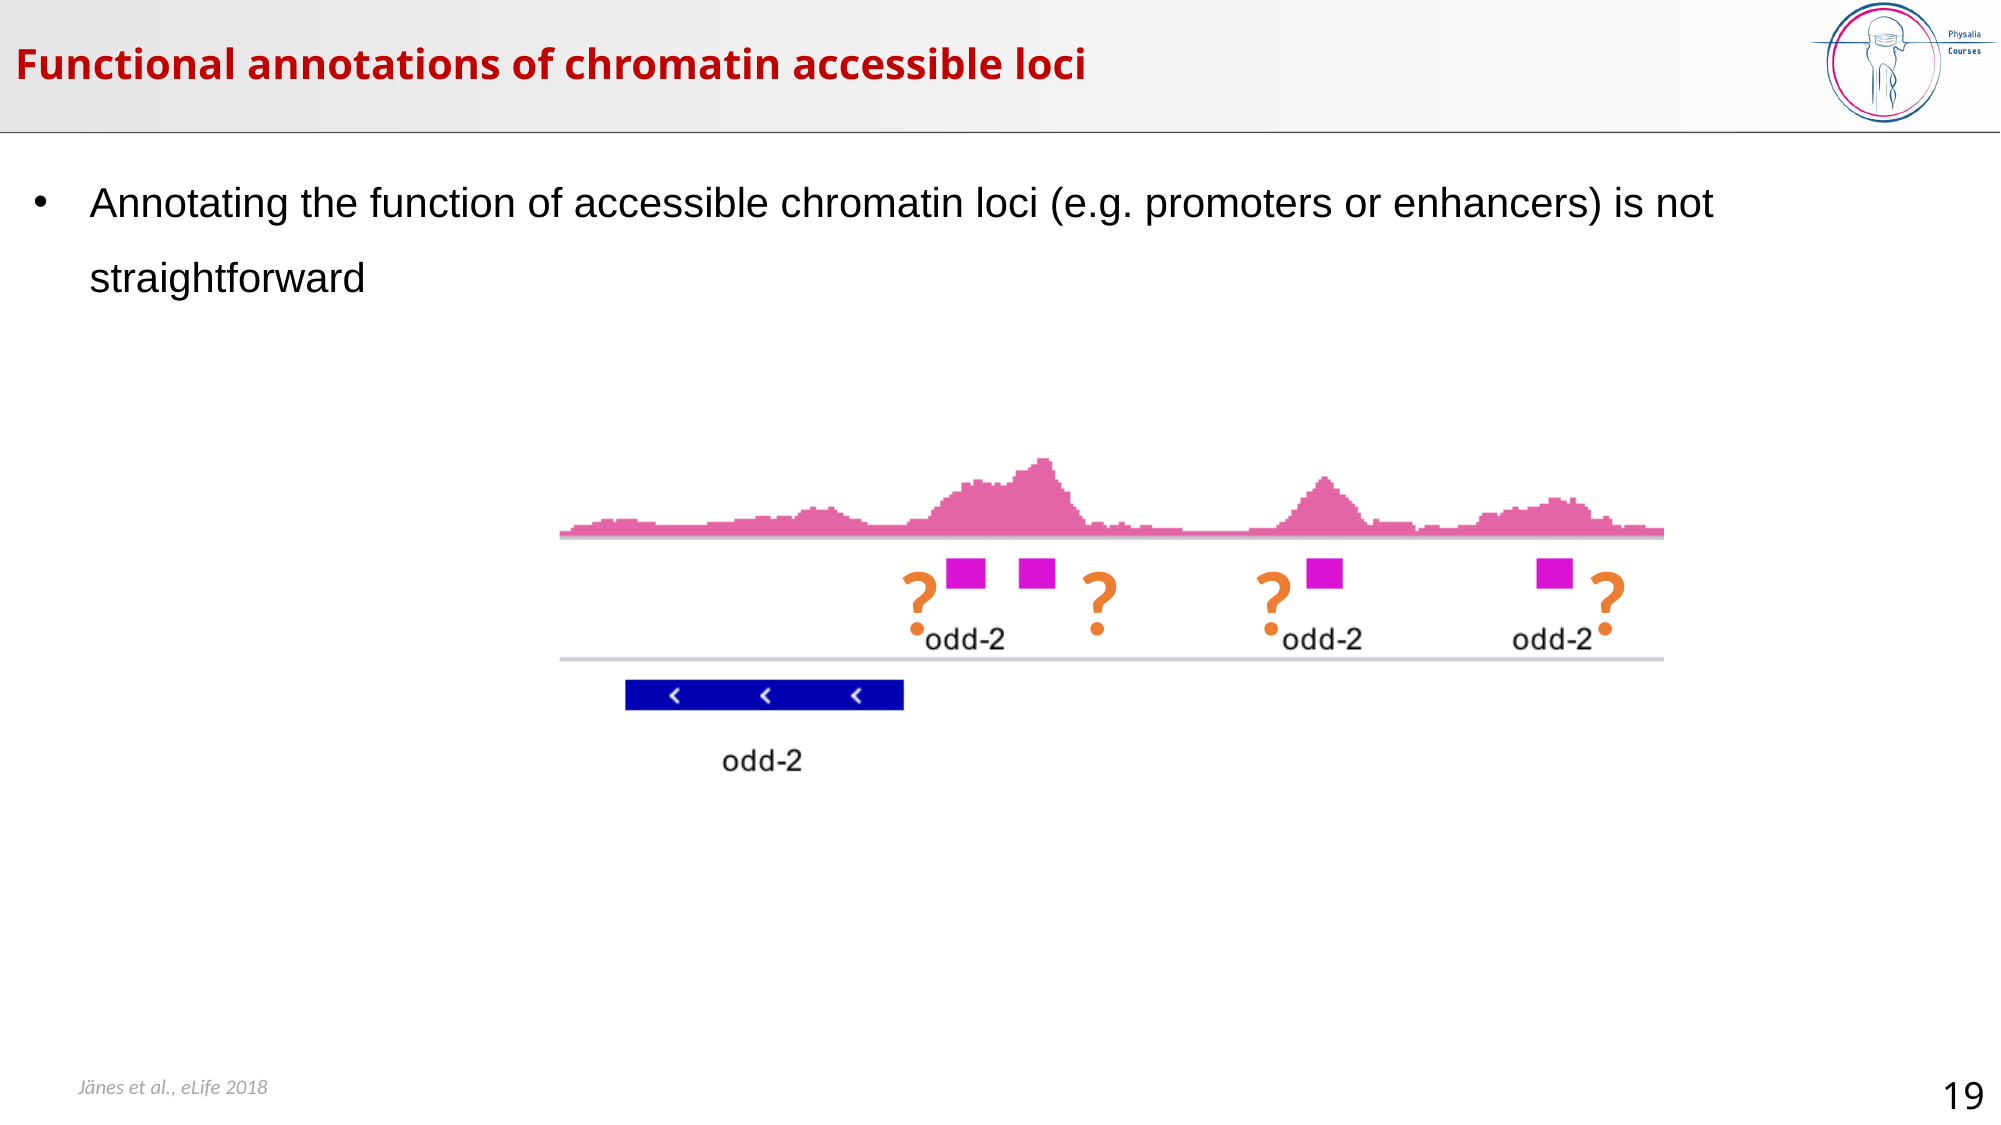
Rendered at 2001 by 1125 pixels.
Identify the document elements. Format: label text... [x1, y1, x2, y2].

text_box 19 [1549, 1067, 2000, 1125]
title Functional annotations of chromatin accessible loci [0, 0, 2000, 132]
list Annotating the function of accessible chromatin loci (e.g. promoters or enhancers) is not straightforward [18, 143, 1846, 1049]
picture [1773, 0, 2000, 130]
list Jänes et al., eLife 2018 [63, 1069, 767, 1121]
picture [559, 425, 1664, 774]
